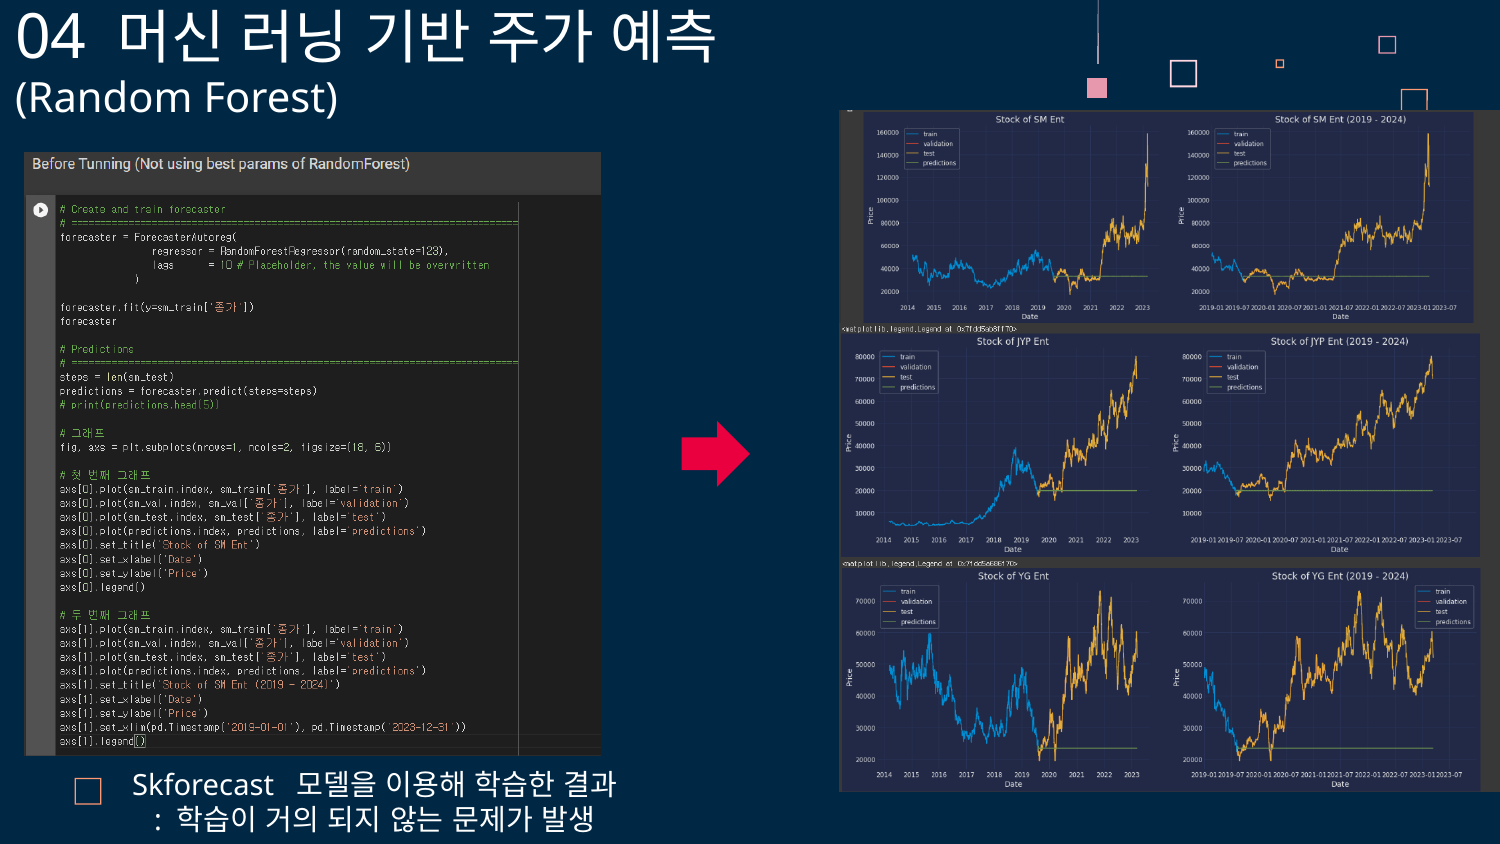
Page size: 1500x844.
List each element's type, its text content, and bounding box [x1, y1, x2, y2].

picture [24, 152, 602, 756]
picture [839, 110, 1500, 792]
title 04 머신 러닝 기반 주가 예측 (Random Forest) [0, 0, 1010, 136]
text_box [679, 419, 753, 489]
text_box Skforecast 모델을 이용해 학습한 결과 : 학습이 거의 되지 않는 문제가 발생 [0, 758, 750, 844]
